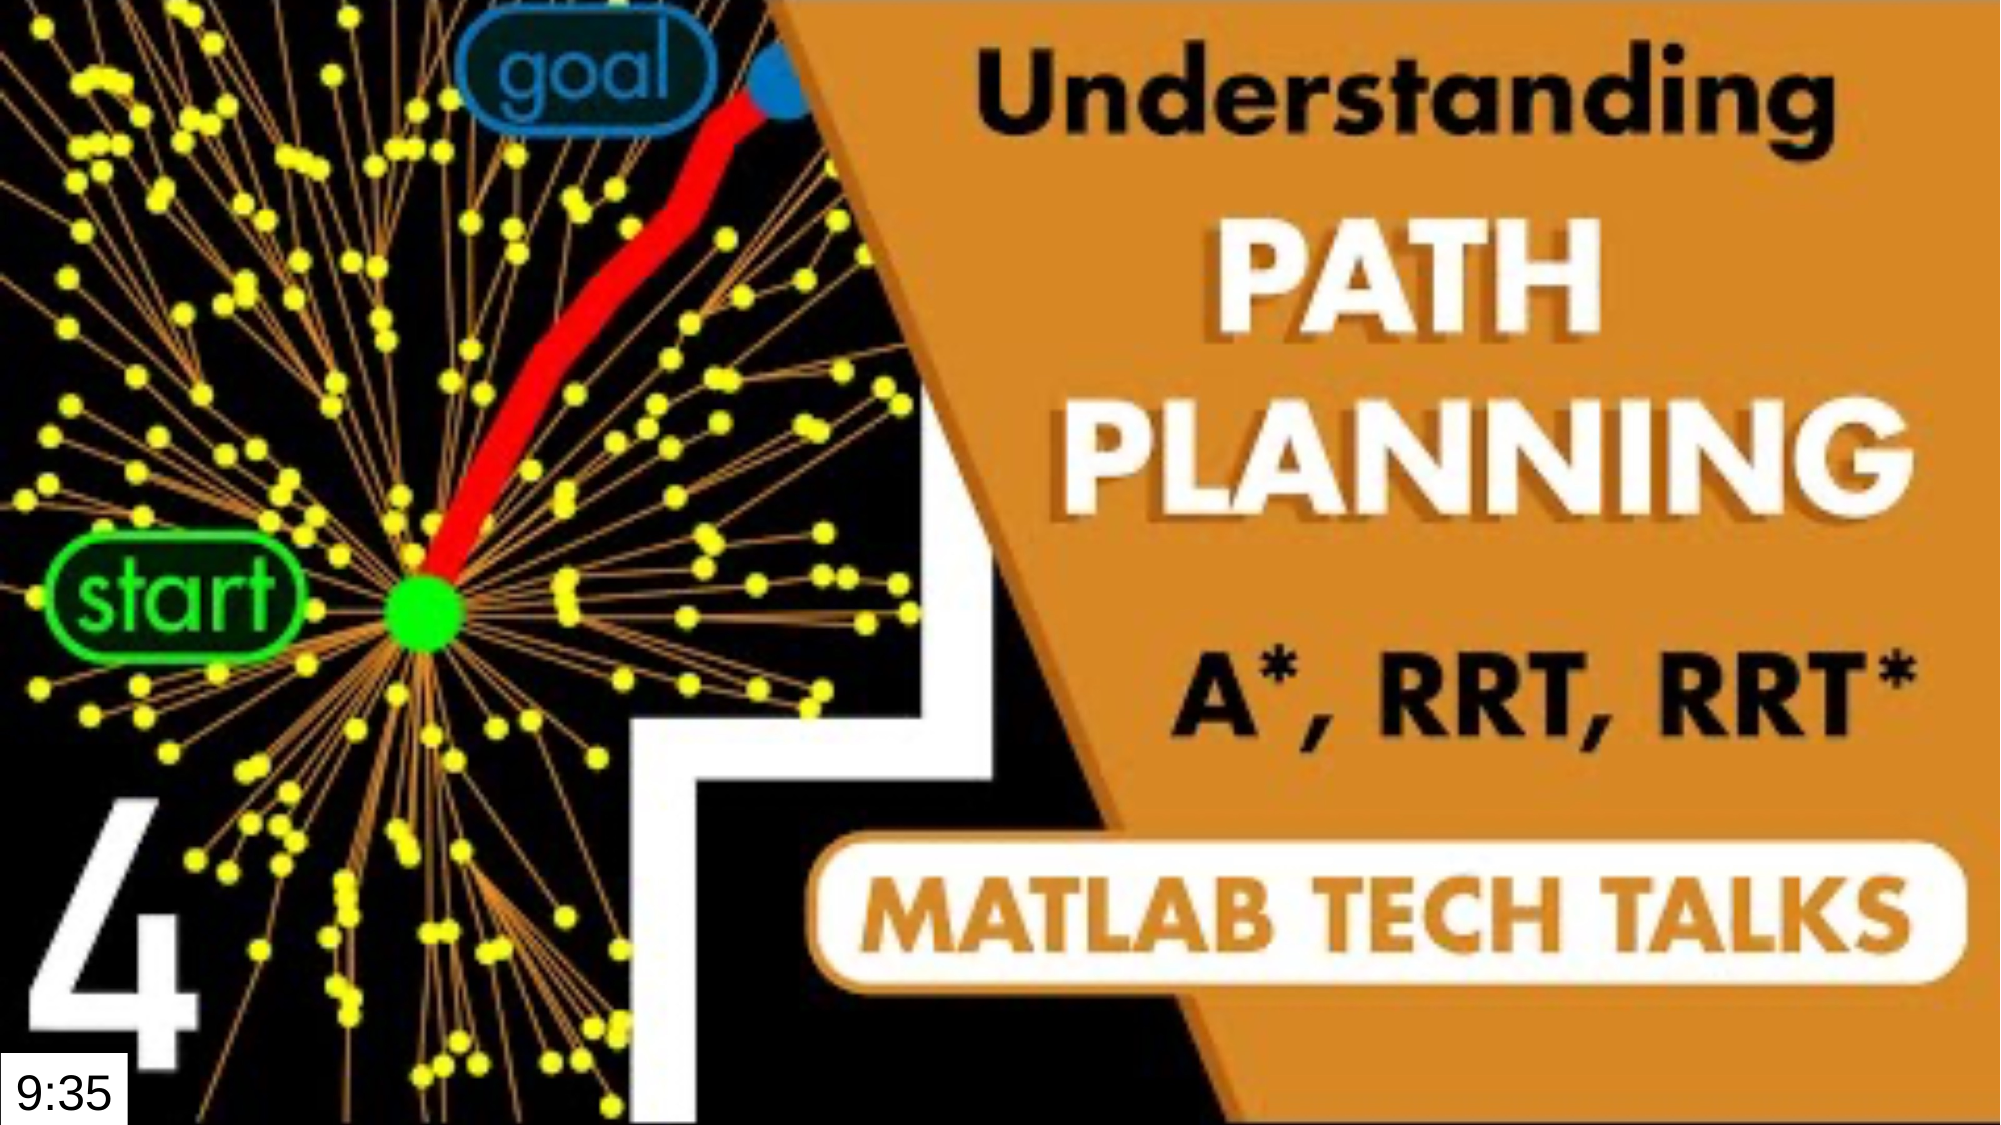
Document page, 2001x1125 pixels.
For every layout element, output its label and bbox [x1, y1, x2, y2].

text_box [0, 0, 2000, 1125]
